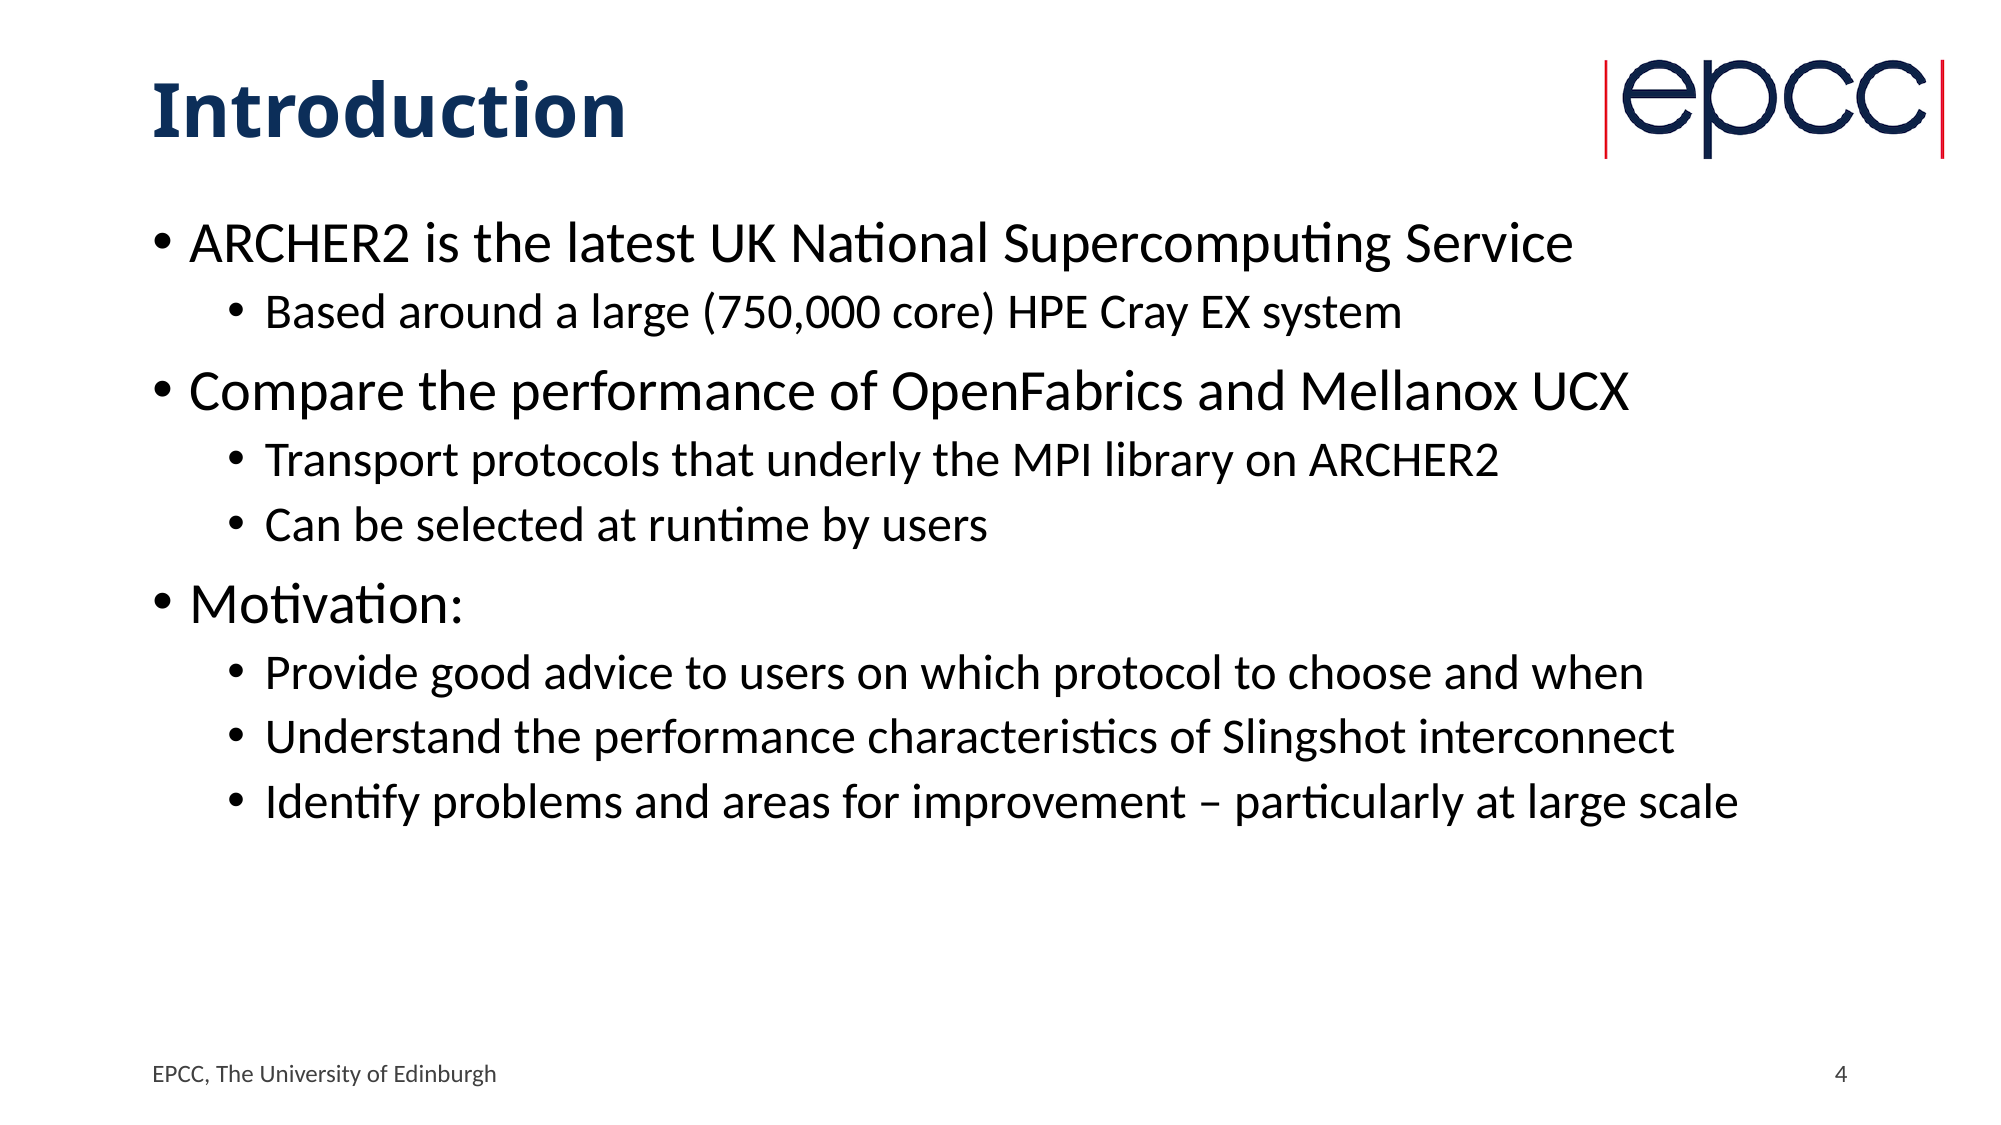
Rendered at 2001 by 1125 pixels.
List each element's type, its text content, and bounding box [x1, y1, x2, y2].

list ARCHER2 is the latest UK National Supercomputing Service Based around a large (750,000 core) HPE Cray EX system Compare the performance of OpenFabrics and Mellanox UCX Transport protocols that underly the MPI library on ARCHER2 Can be selected at runtime by users Motivation: Provide good advice to users on which protocol to choose and when Understand the performance characteristics of Slingshot interconnect Identify problems and areas for improvement – particularly at large scale [137, 204, 1863, 1014]
footer EPCC, The University of Edinburgh [137, 1042, 813, 1103]
slide_number 4 [1412, 1042, 1863, 1103]
picture [1592, 49, 1954, 168]
title Introduction [137, 59, 1863, 168]
